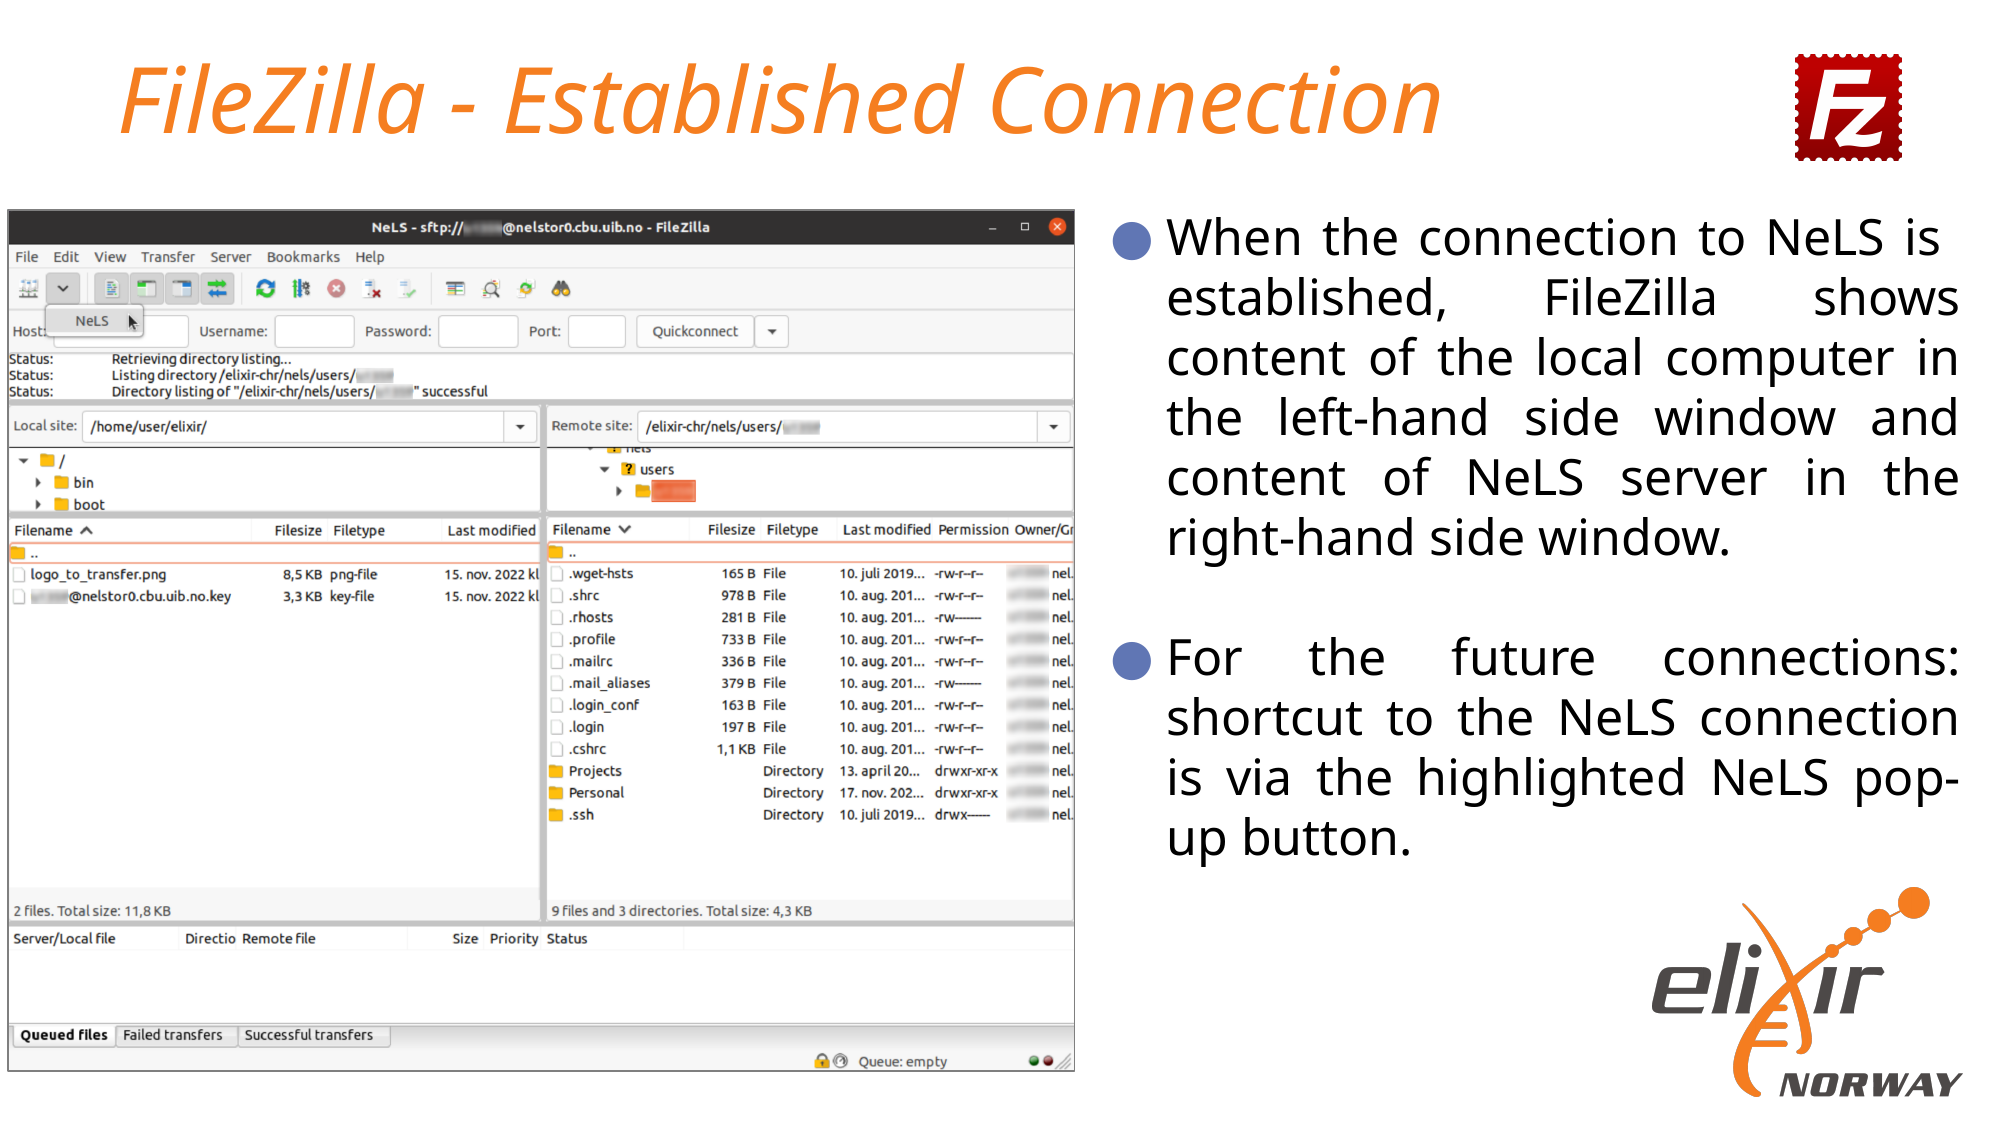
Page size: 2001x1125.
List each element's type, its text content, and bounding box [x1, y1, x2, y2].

picture [8, 210, 1075, 1071]
picture [1652, 887, 1963, 1097]
title FileZilla - Established Connection [117, 54, 1792, 161]
picture [1794, 54, 1902, 162]
list When the connection to NeLS is established, FileZilla shows content of the local computer in the left-hand side window and content of NeLS server in the right-hand side window. For the future connections: shortcut to the NeLS connection is via the highlighted NeLS pop-up button. [1091, 145, 1962, 872]
